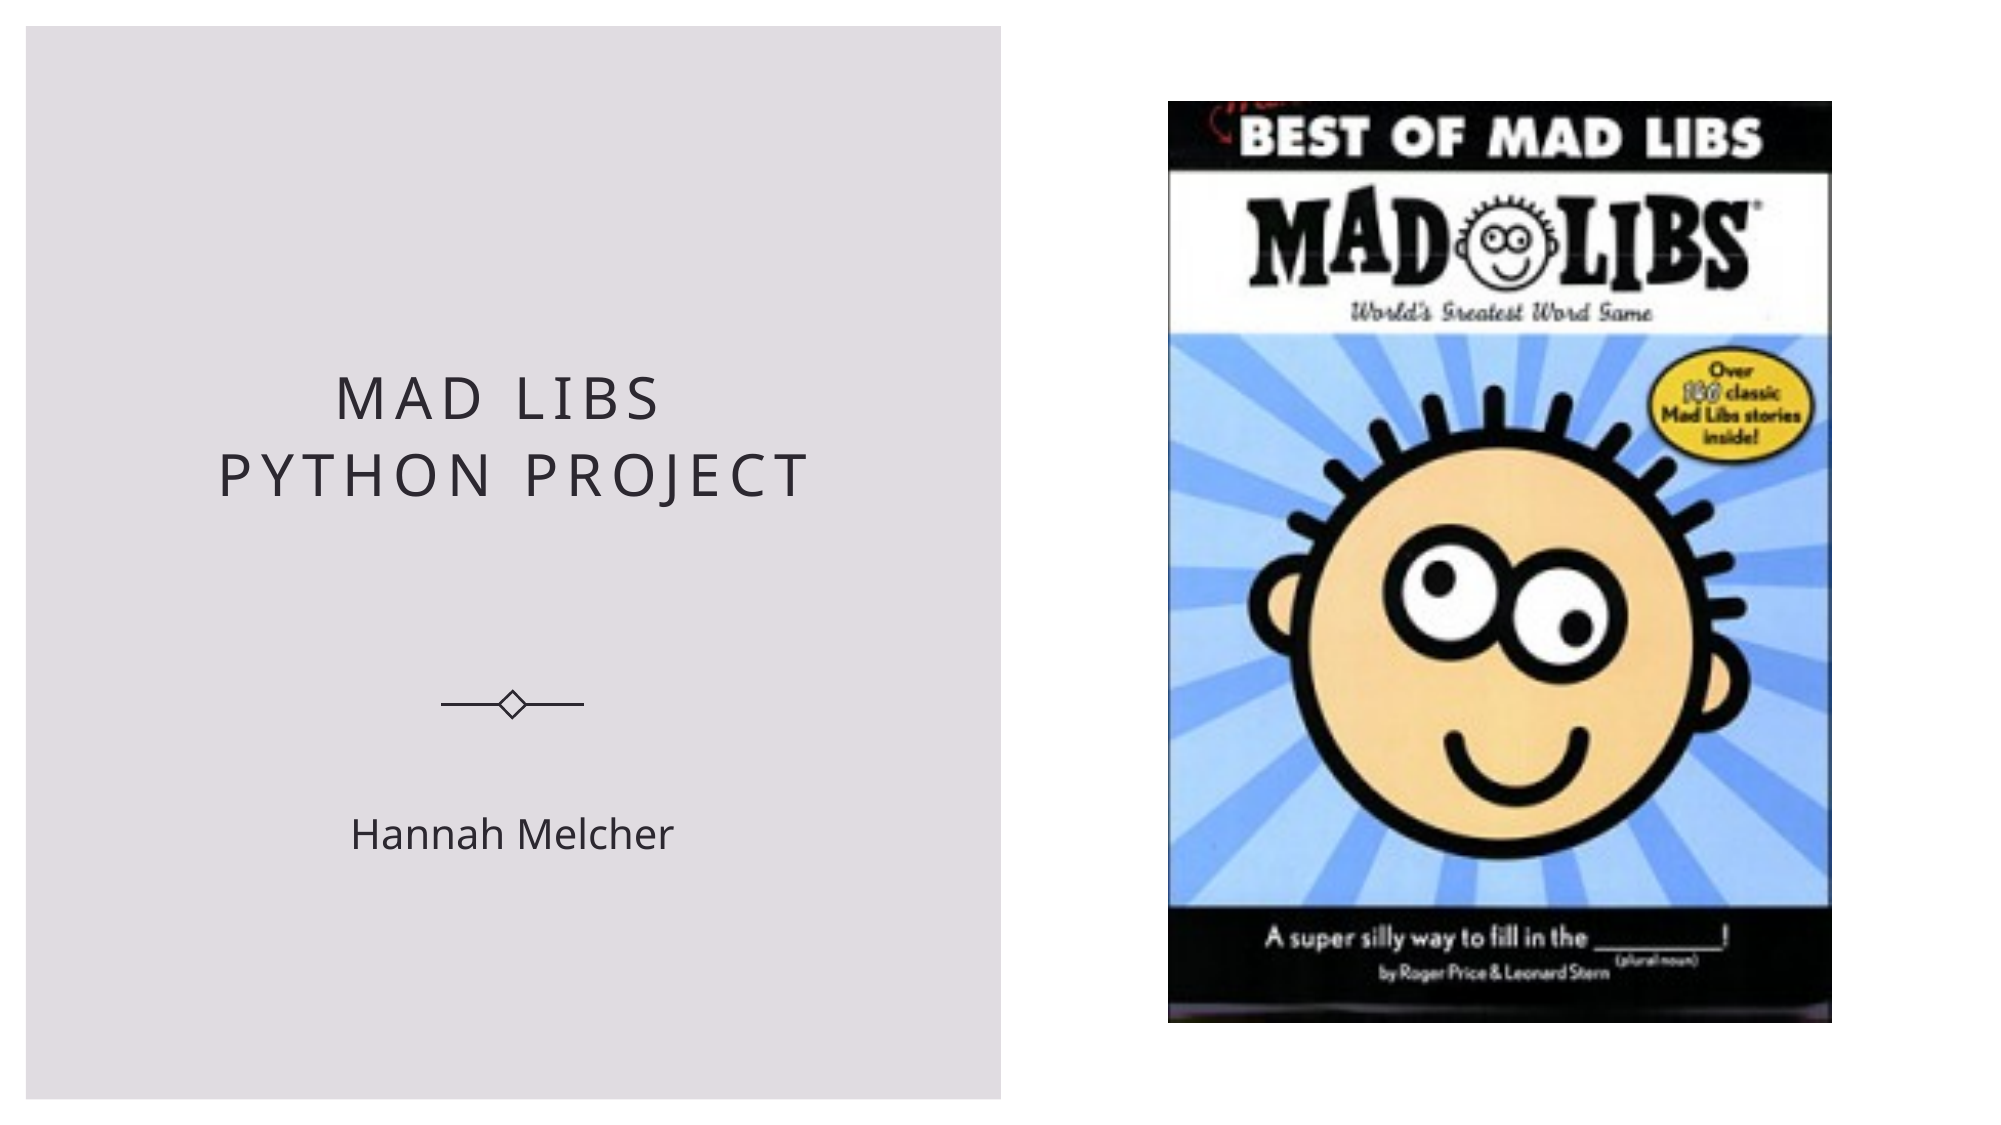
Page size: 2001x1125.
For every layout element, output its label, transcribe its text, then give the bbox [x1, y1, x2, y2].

title Mad Libs Python Project [138, 174, 887, 516]
picture [1168, 101, 1832, 1023]
subtitle Hannah Melcher [179, 800, 846, 1003]
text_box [441, 695, 584, 715]
text_box [0, 0, 2000, 1125]
text_box [25, 25, 1002, 1100]
